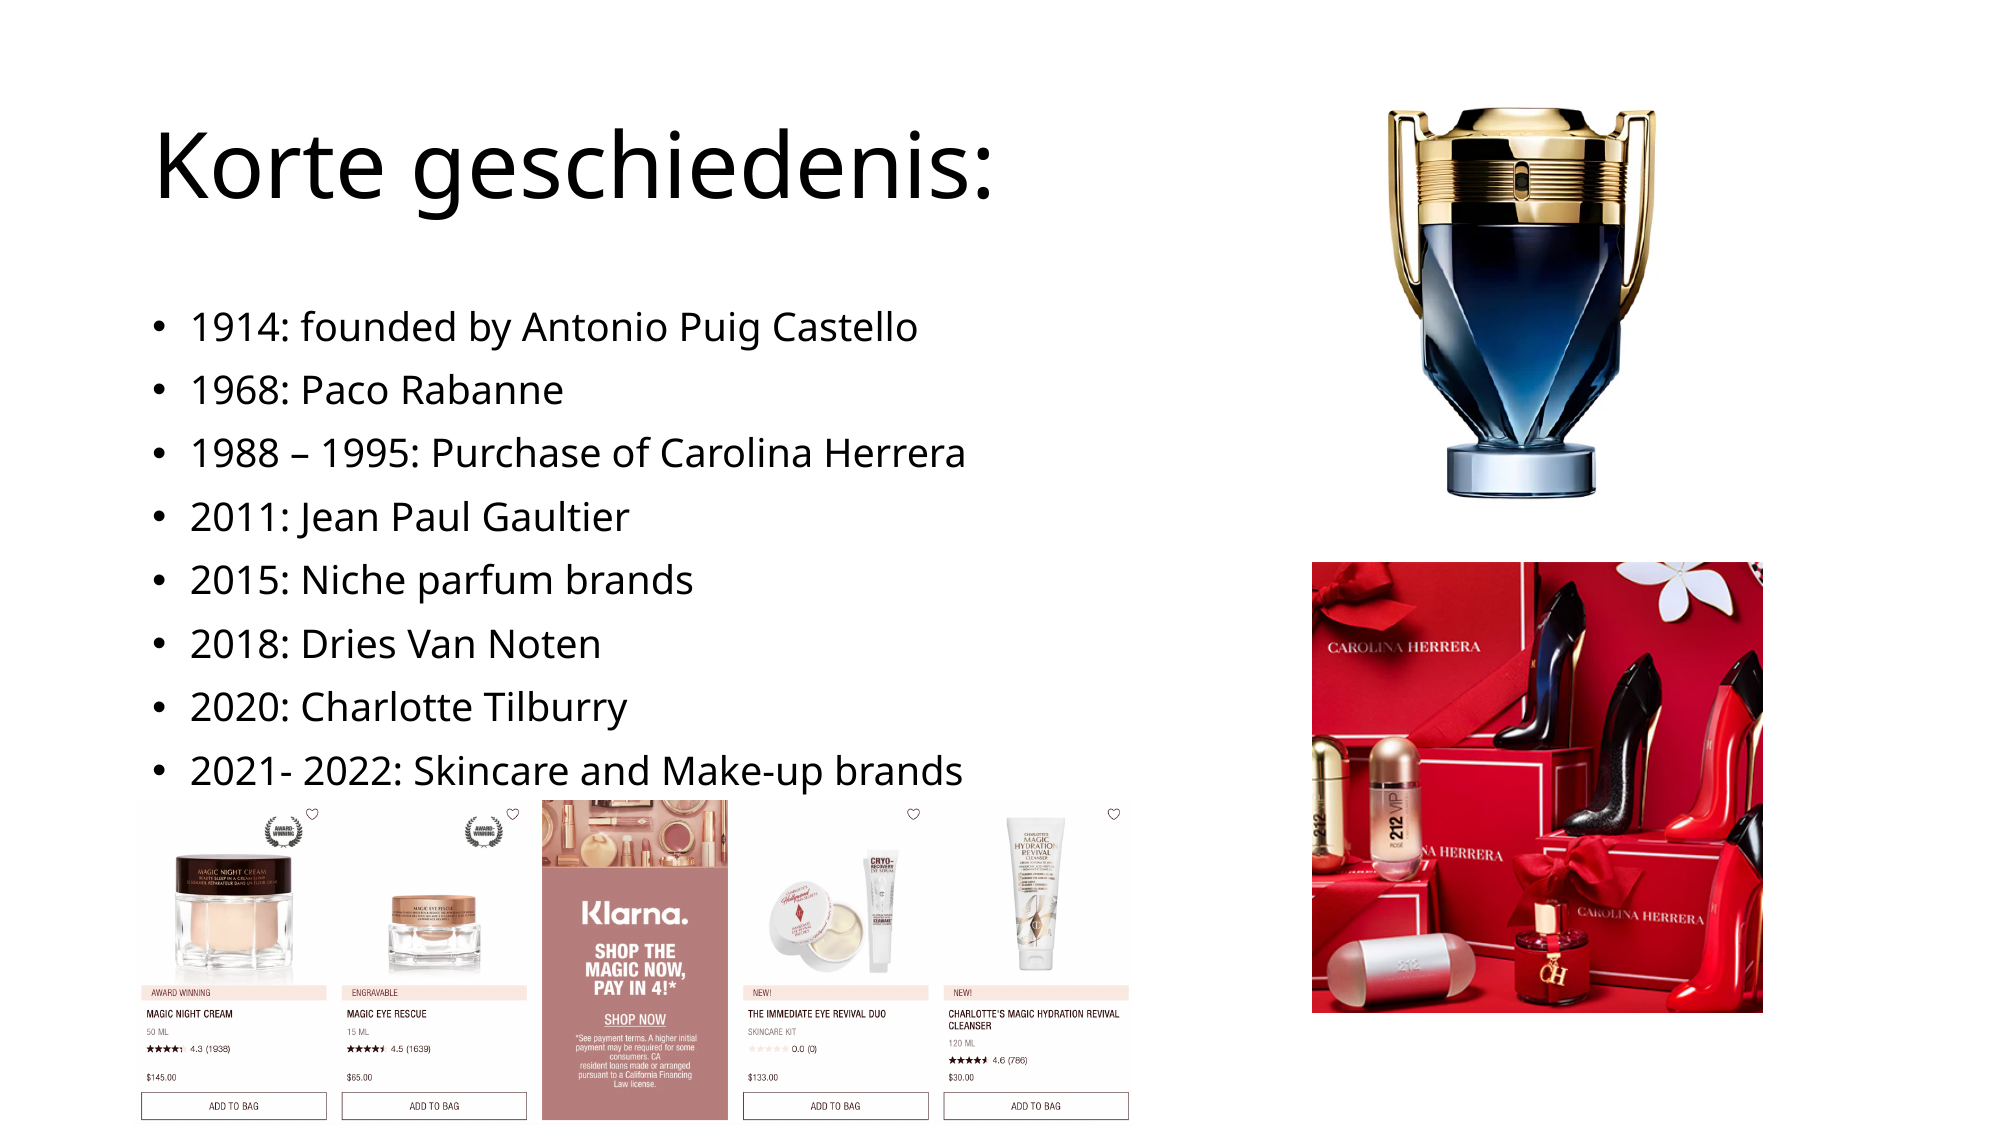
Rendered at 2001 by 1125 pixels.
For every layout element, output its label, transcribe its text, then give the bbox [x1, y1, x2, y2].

picture [1312, 90, 1731, 509]
picture [132, 799, 1134, 1125]
title Korte geschiedenis: [137, 59, 1863, 278]
picture [1312, 561, 1764, 1013]
list 1914: founded by Antonio Puig Castello 1968: Paco Rabanne 1988 – 1995: Purchase of Carolina Herrera 2011: Jean Paul Gaultier 2015: Niche parfum brands 2018: Dries Van Noten 2020: Charlotte Tilburry 2021- 2022: Skincare and Make-up brands [137, 299, 1863, 1014]
